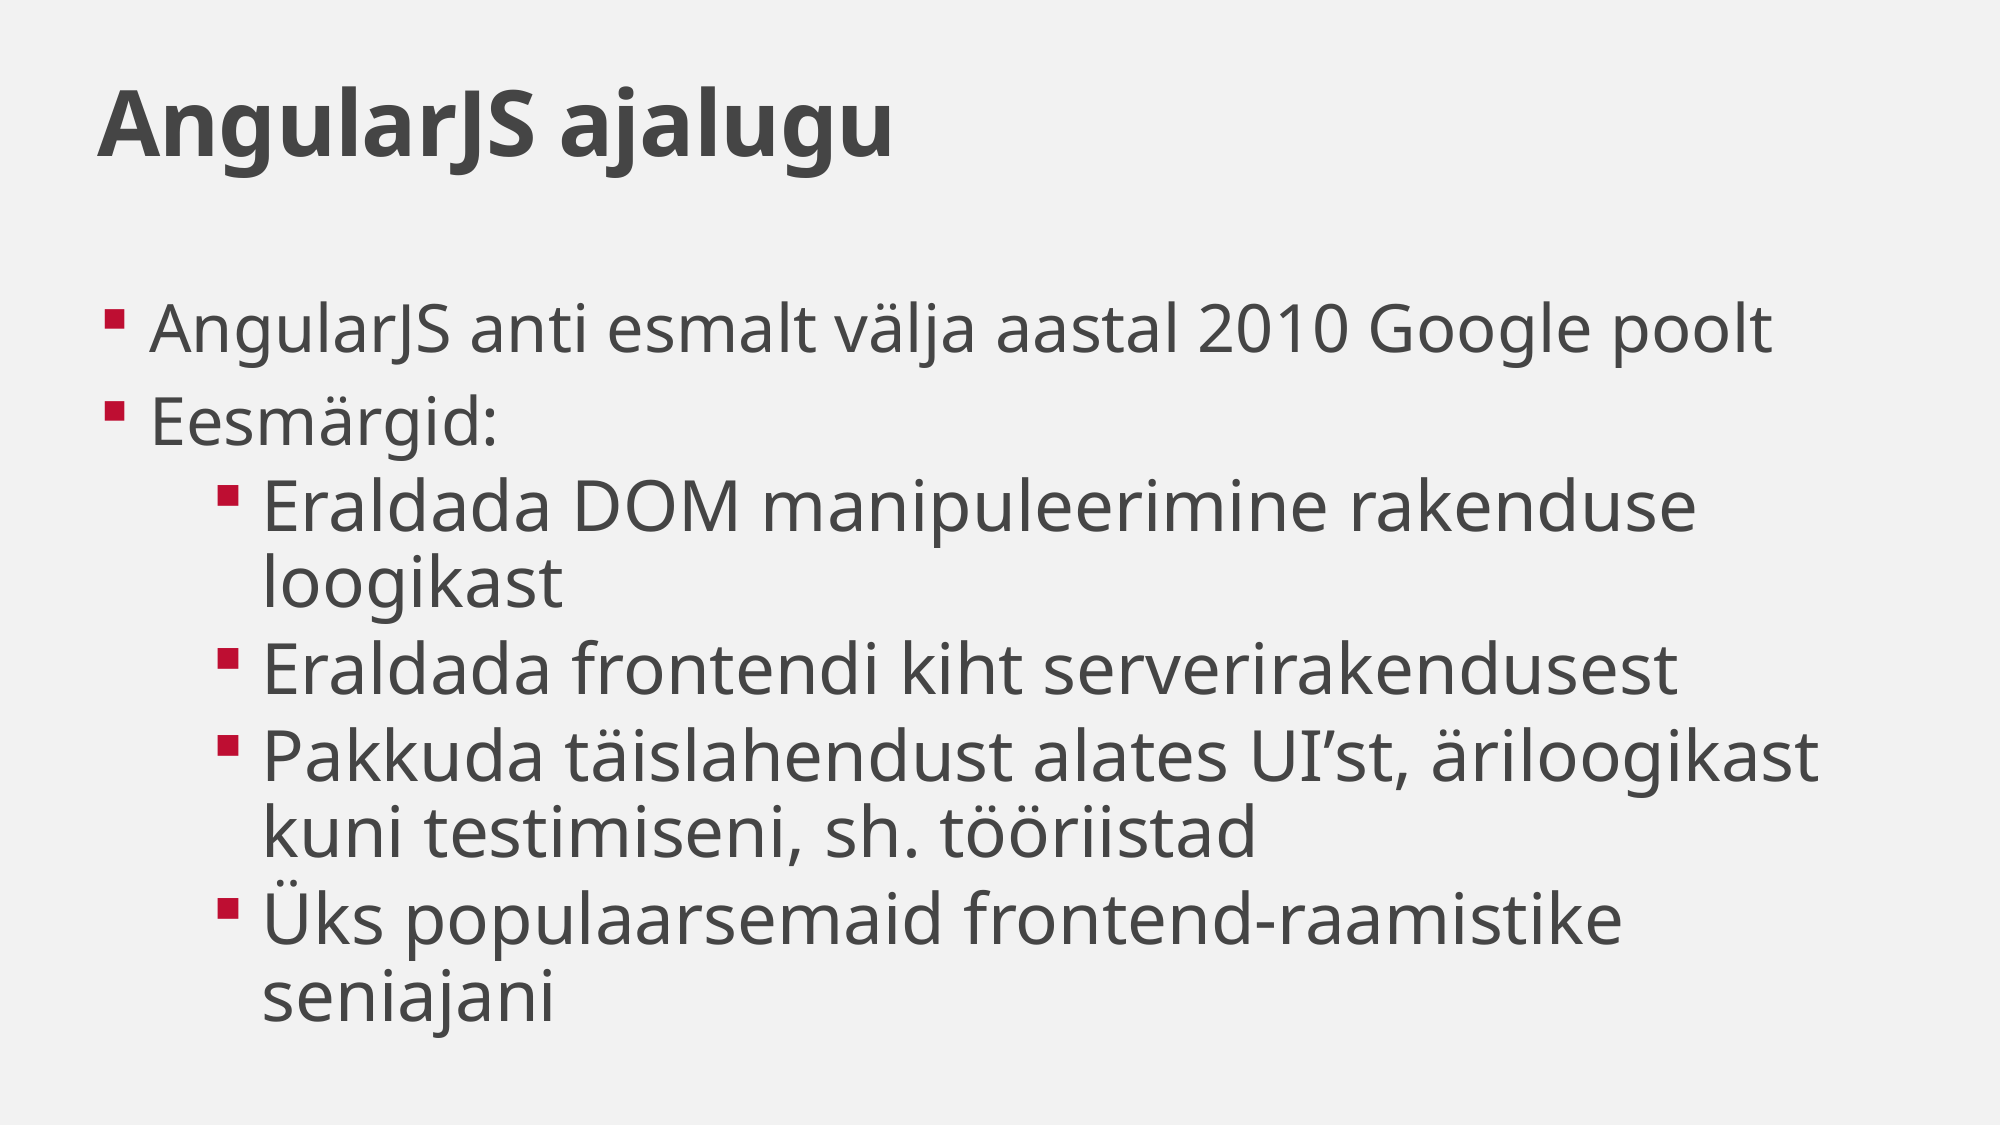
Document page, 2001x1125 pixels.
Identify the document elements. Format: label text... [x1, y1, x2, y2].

list AngularJS ajalugu [82, 78, 1020, 186]
list AngularJS anti esmalt välja aastal 2010 Google poolt Eesmärgid: Eraldada DOM manipuleerimine rakenduse loogikast Eraldada frontendi kiht serverirakendusest Pakkuda täislahendust alates UI’st, äriloogikast kuni testimiseni, sh. tööriistad Üks populaarsemaid frontend-raamistike seniajani [82, 287, 1900, 933]
